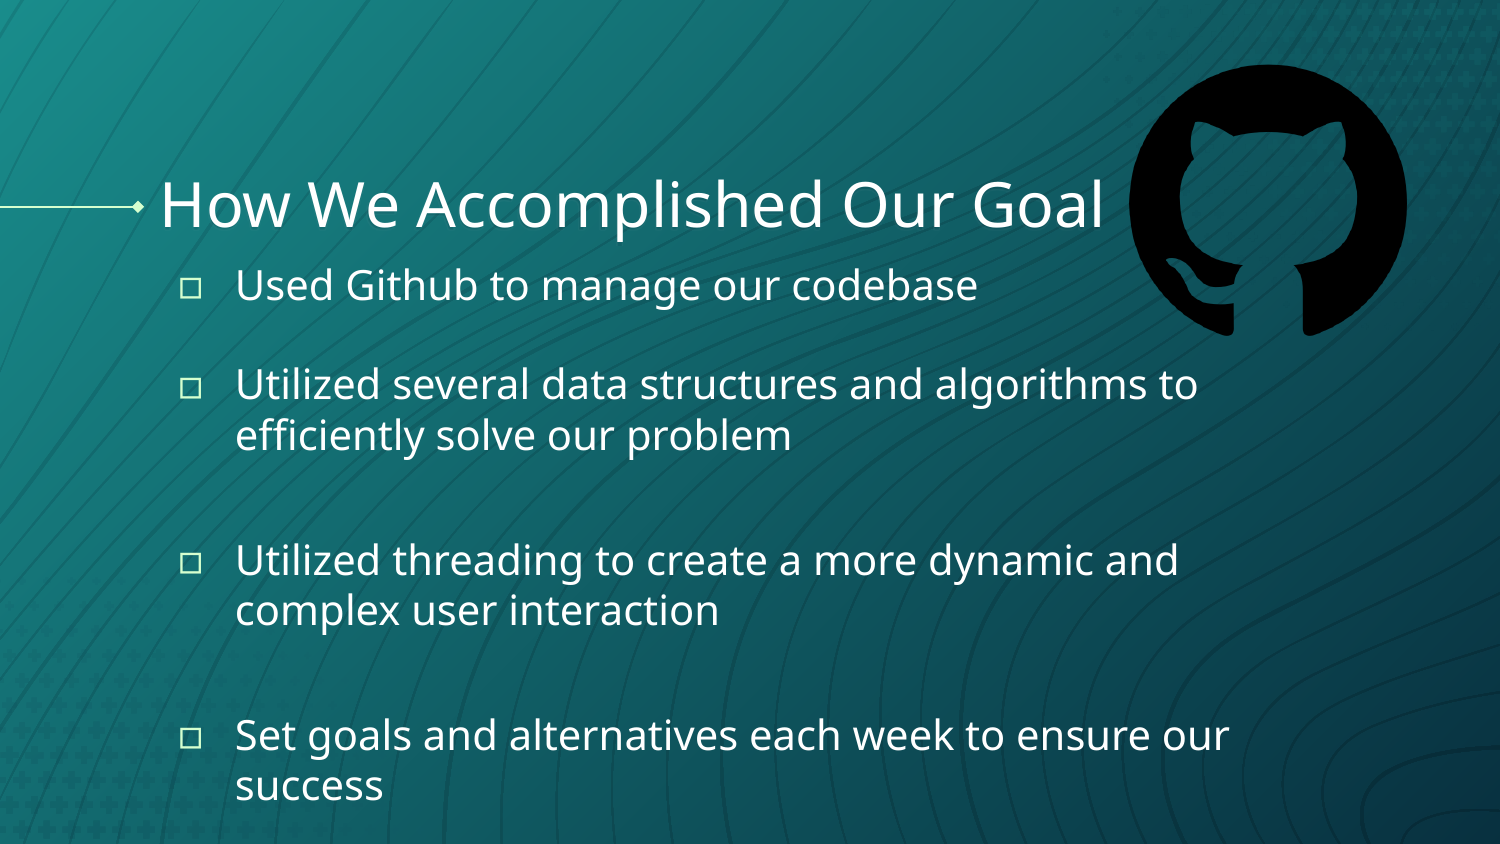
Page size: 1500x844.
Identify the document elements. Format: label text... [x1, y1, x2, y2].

list Used Github to manage our codebase Utilized several data structures and algorithms to efficiently solve our problem Utilized threading to create a more dynamic and complex user interaction Set goals and alternatives each week to ensure our success [159, 258, 1340, 702]
picture [1129, 61, 1407, 339]
title How We Accomplished Our Goal [159, 174, 1124, 240]
